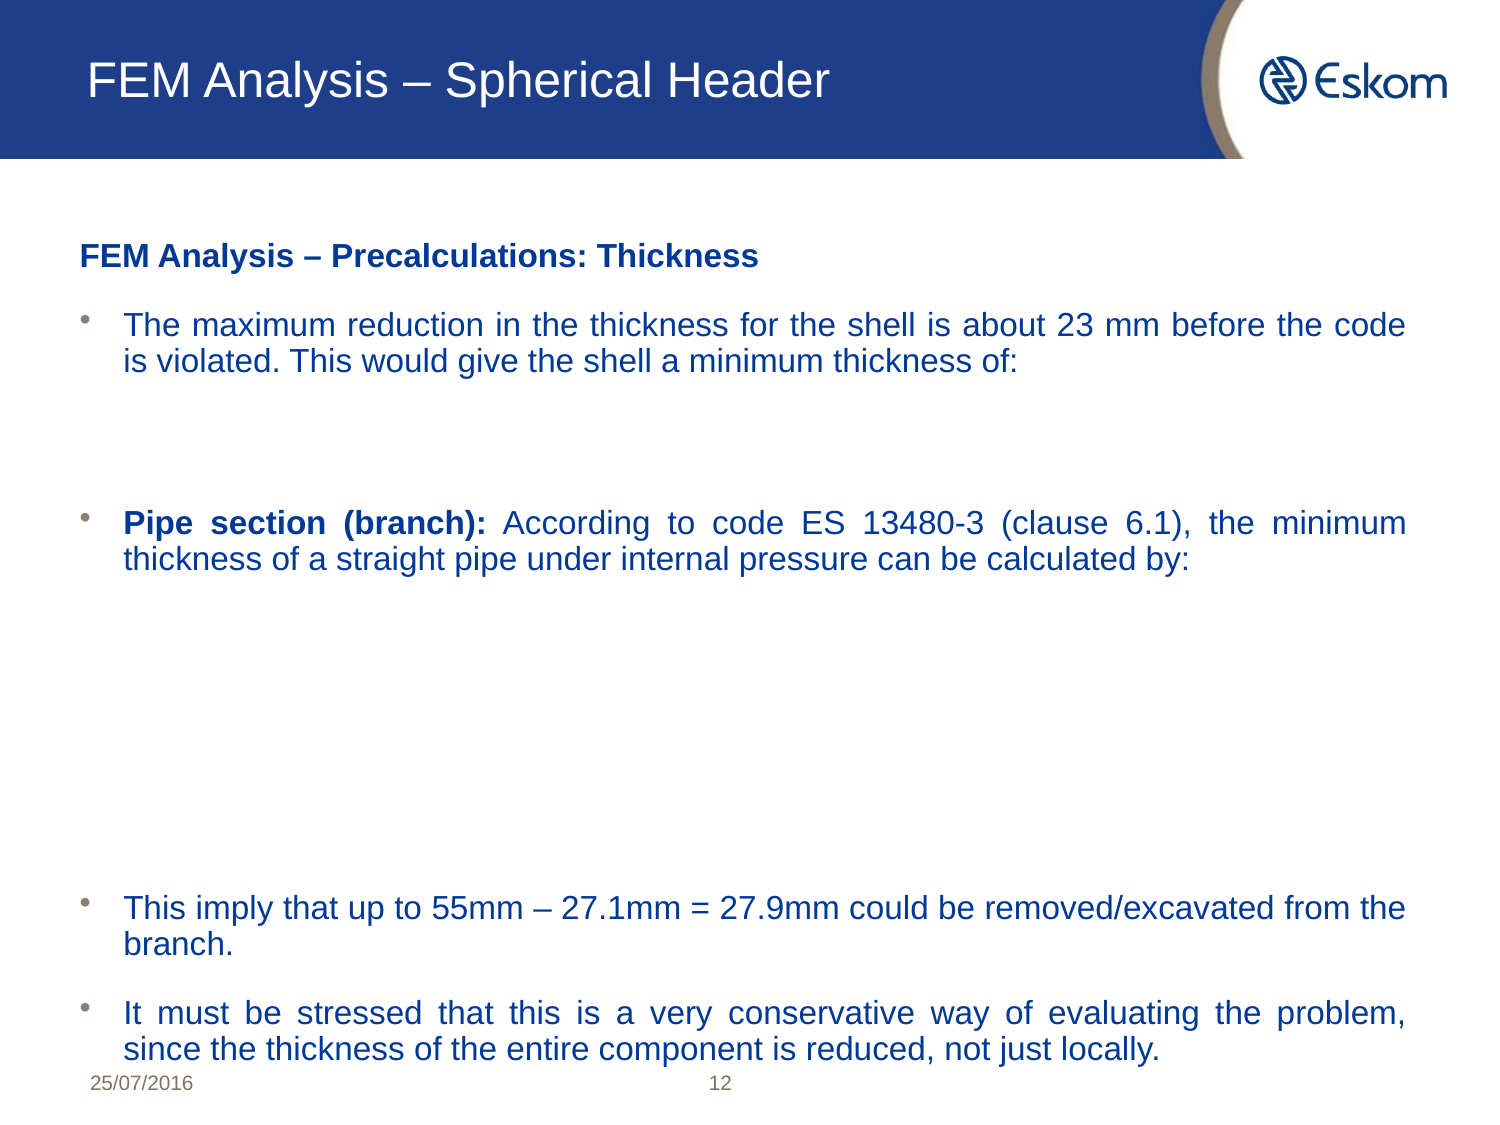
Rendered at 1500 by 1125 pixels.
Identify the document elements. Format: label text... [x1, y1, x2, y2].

picture [1257, 55, 1450, 105]
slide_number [75, 1058, 361, 1103]
picture [0, 0, 1246, 159]
slide_number 12 [643, 1058, 798, 1103]
title FEM Analysis – Spherical Header [71, 27, 1142, 137]
